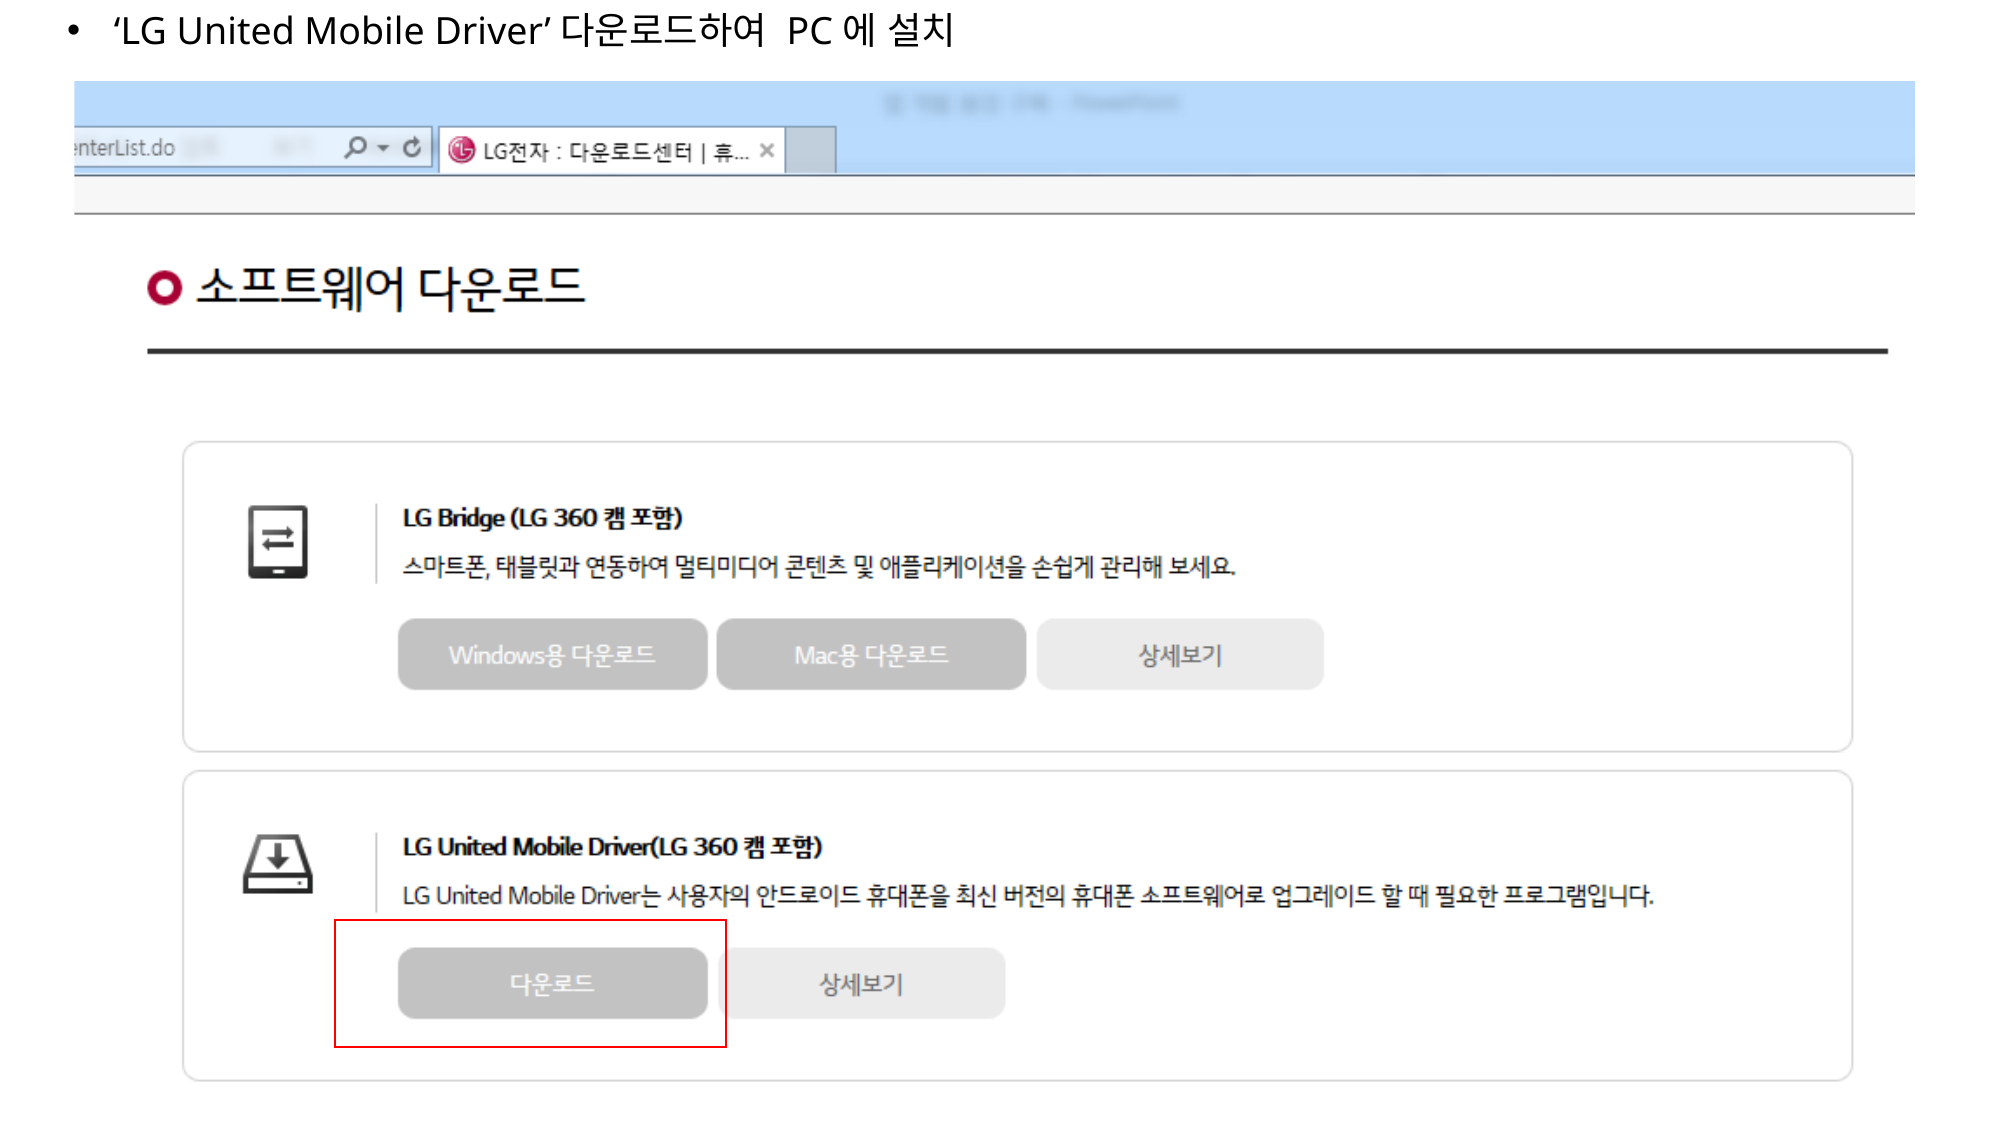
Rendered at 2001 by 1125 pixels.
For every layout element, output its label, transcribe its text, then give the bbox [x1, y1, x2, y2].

text_box ‘LG United Mobile Driver’다운로드하여 PC에 설치 [52, 0, 972, 60]
picture [74, 81, 1915, 1125]
